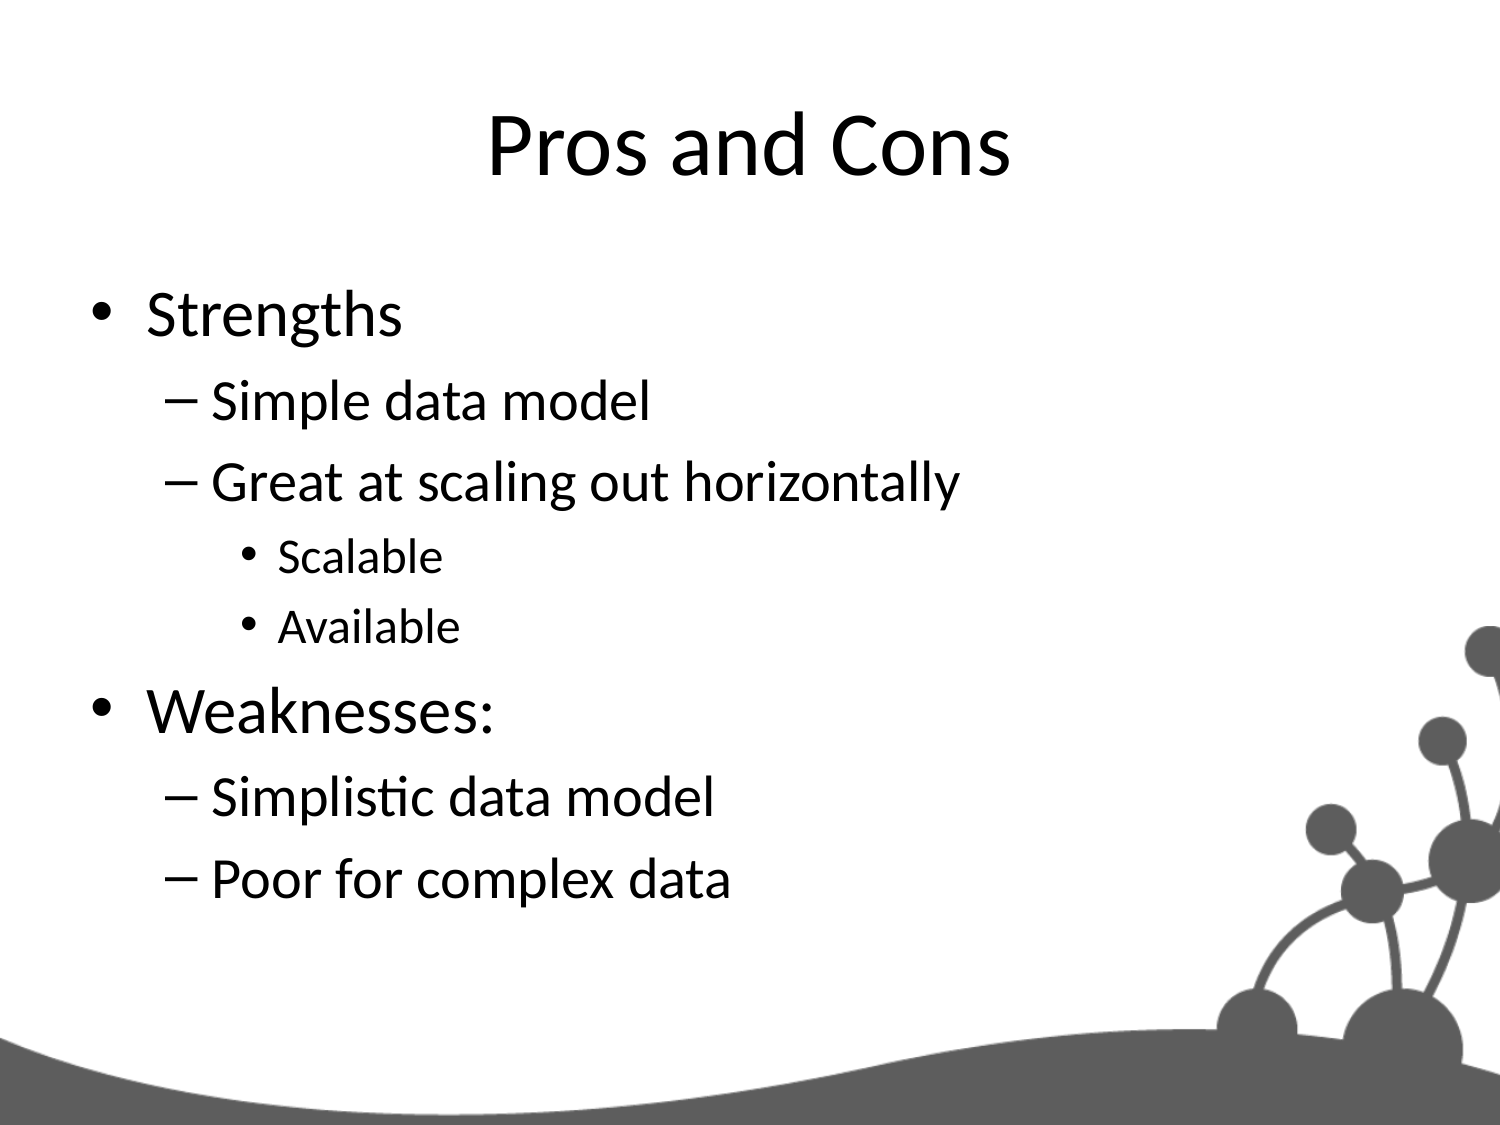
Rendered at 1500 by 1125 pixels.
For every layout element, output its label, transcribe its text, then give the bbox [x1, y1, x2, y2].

title Pros and Cons [75, 45, 1425, 233]
list Strengths Simple data model Great at scaling out horizontally Scalable Available Weaknesses: Simplistic data model Poor for complex data [75, 262, 1425, 1005]
